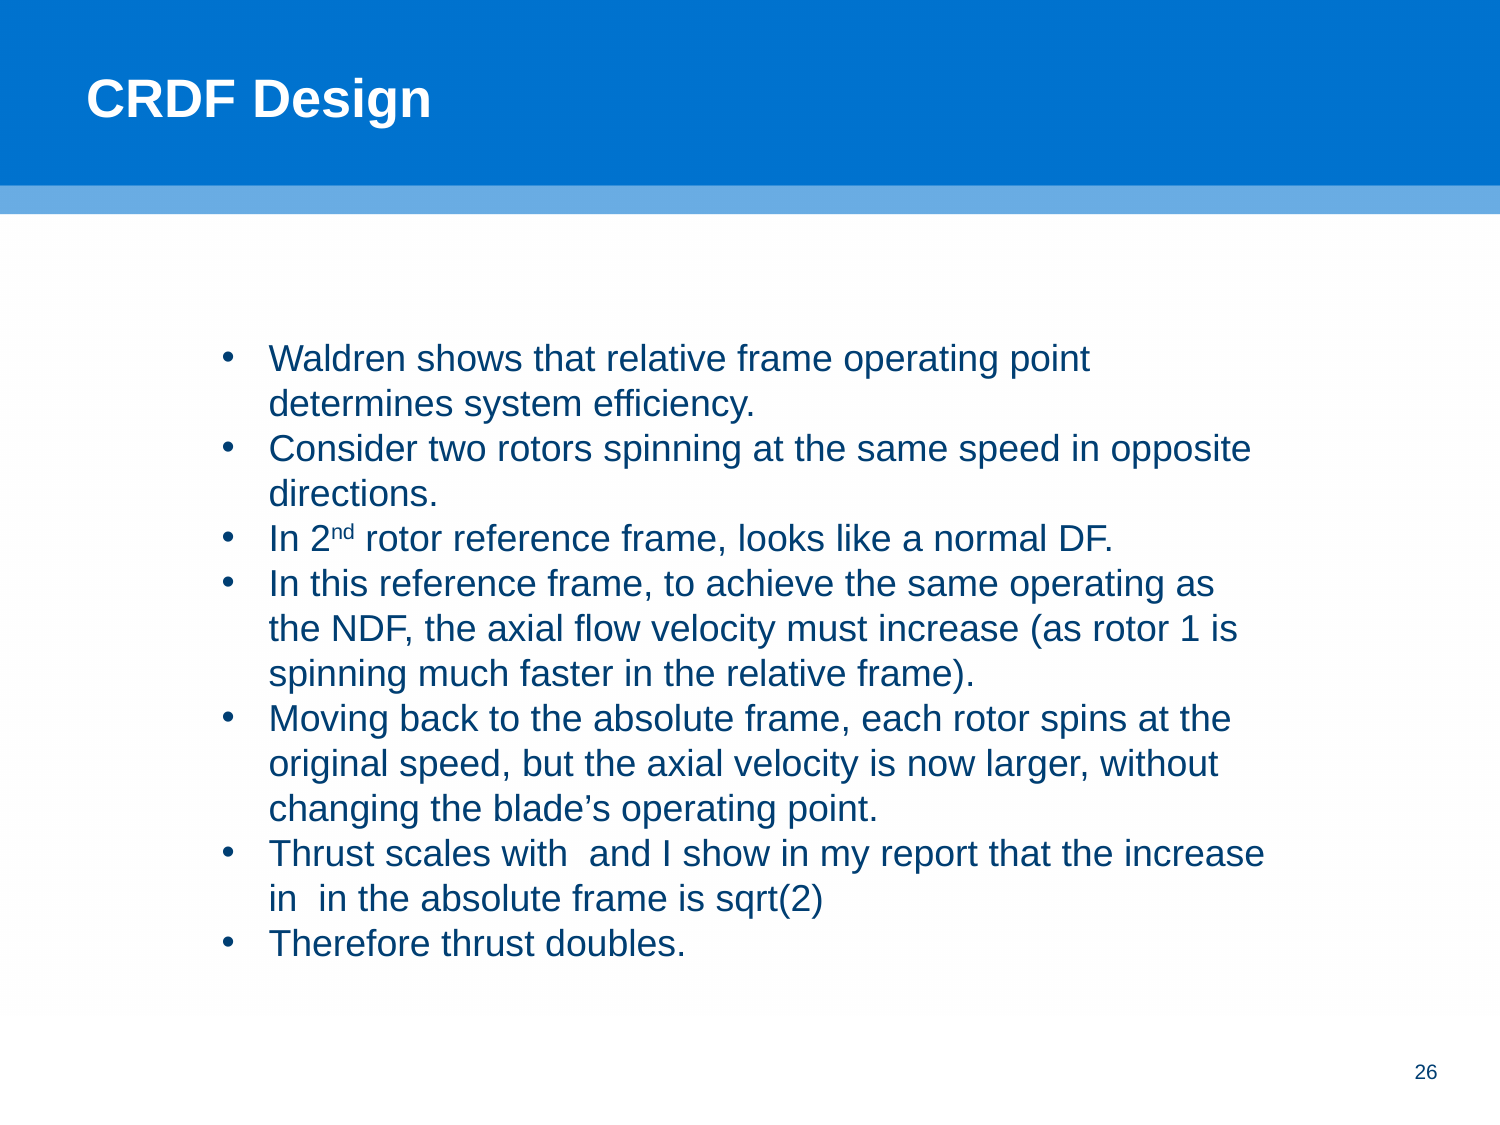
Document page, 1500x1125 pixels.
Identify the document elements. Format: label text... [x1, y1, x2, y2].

text_box CRDF Design [86, 62, 750, 133]
slide_number 26 [1289, 1058, 1438, 1088]
picture [0, 0, 1500, 1015]
